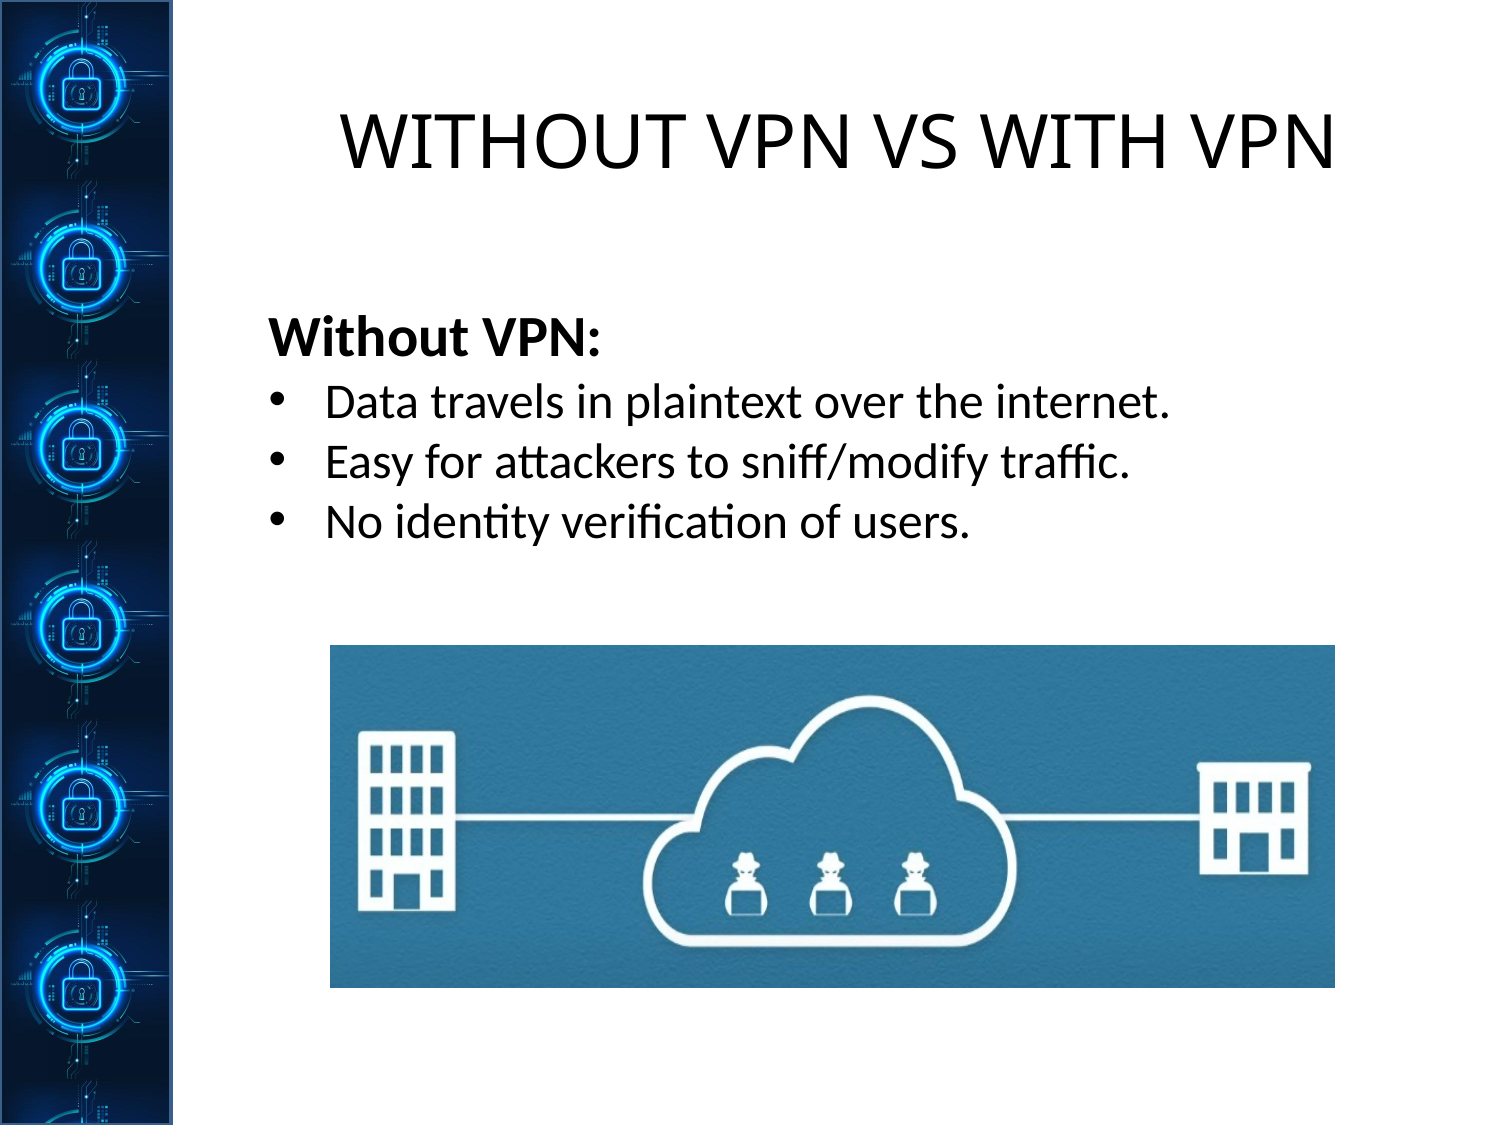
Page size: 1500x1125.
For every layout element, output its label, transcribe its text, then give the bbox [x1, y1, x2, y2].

picture [330, 644, 1335, 988]
text_box [0, 0, 173, 1125]
title WITHOUT VPN VS WITH VPN [253, 45, 1425, 233]
text_box Without VPN: Data travels in plaintext over the internet. Easy for attackers to sniff/modify traffic. No identity verification of users. [253, 290, 1412, 1125]
